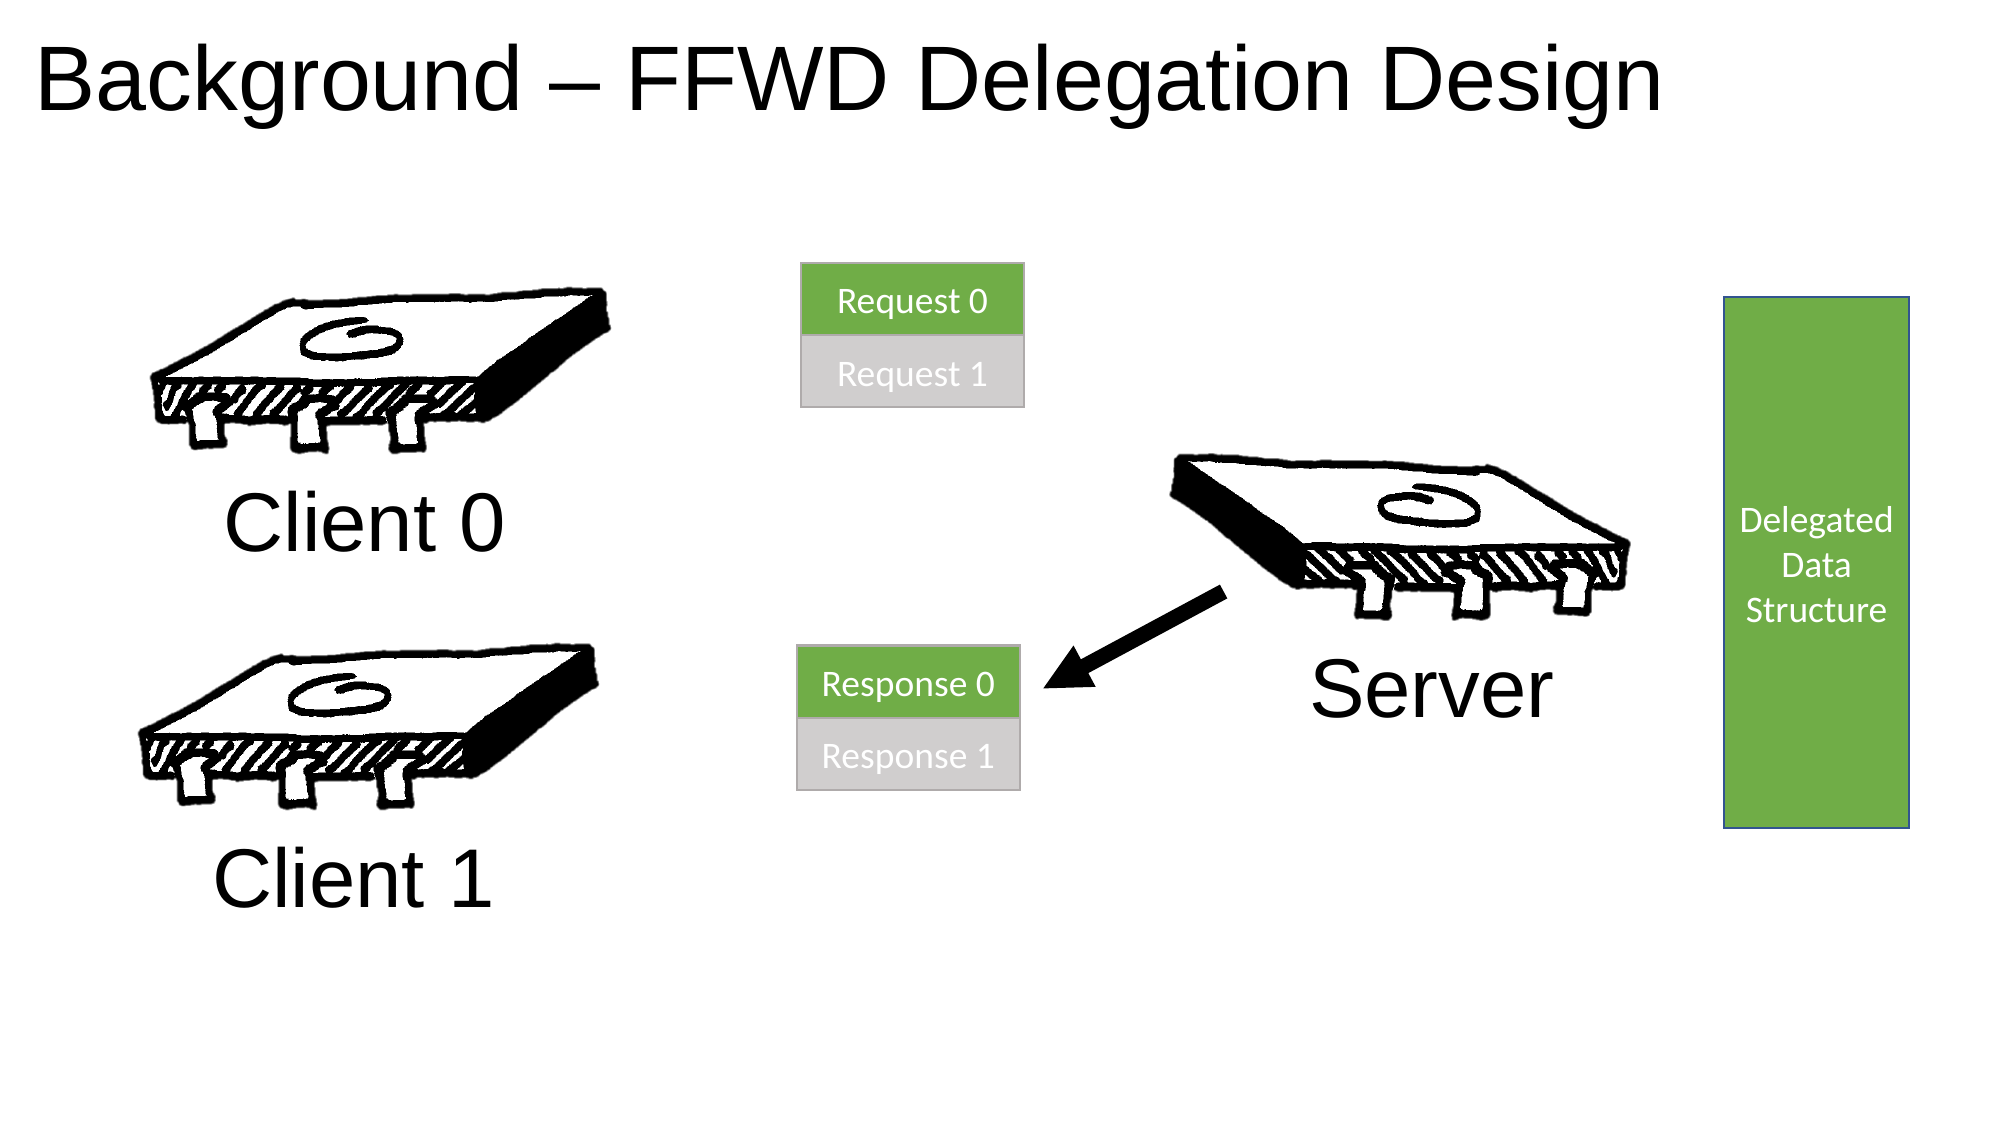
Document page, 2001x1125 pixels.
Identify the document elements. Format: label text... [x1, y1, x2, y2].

text_box Response 1 [796, 717, 1021, 791]
title Background – FFWD Delegation Design [19, 23, 1745, 241]
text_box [1064, 276, 1725, 772]
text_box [1043, 591, 1224, 689]
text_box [55, 109, 716, 605]
text_box Delegated Data Structure [1723, 296, 1910, 829]
text_box Request 0 [800, 262, 1025, 334]
text_box Response 0 [796, 644, 1021, 717]
text_box Request 1 [800, 334, 1025, 408]
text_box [43, 465, 704, 961]
